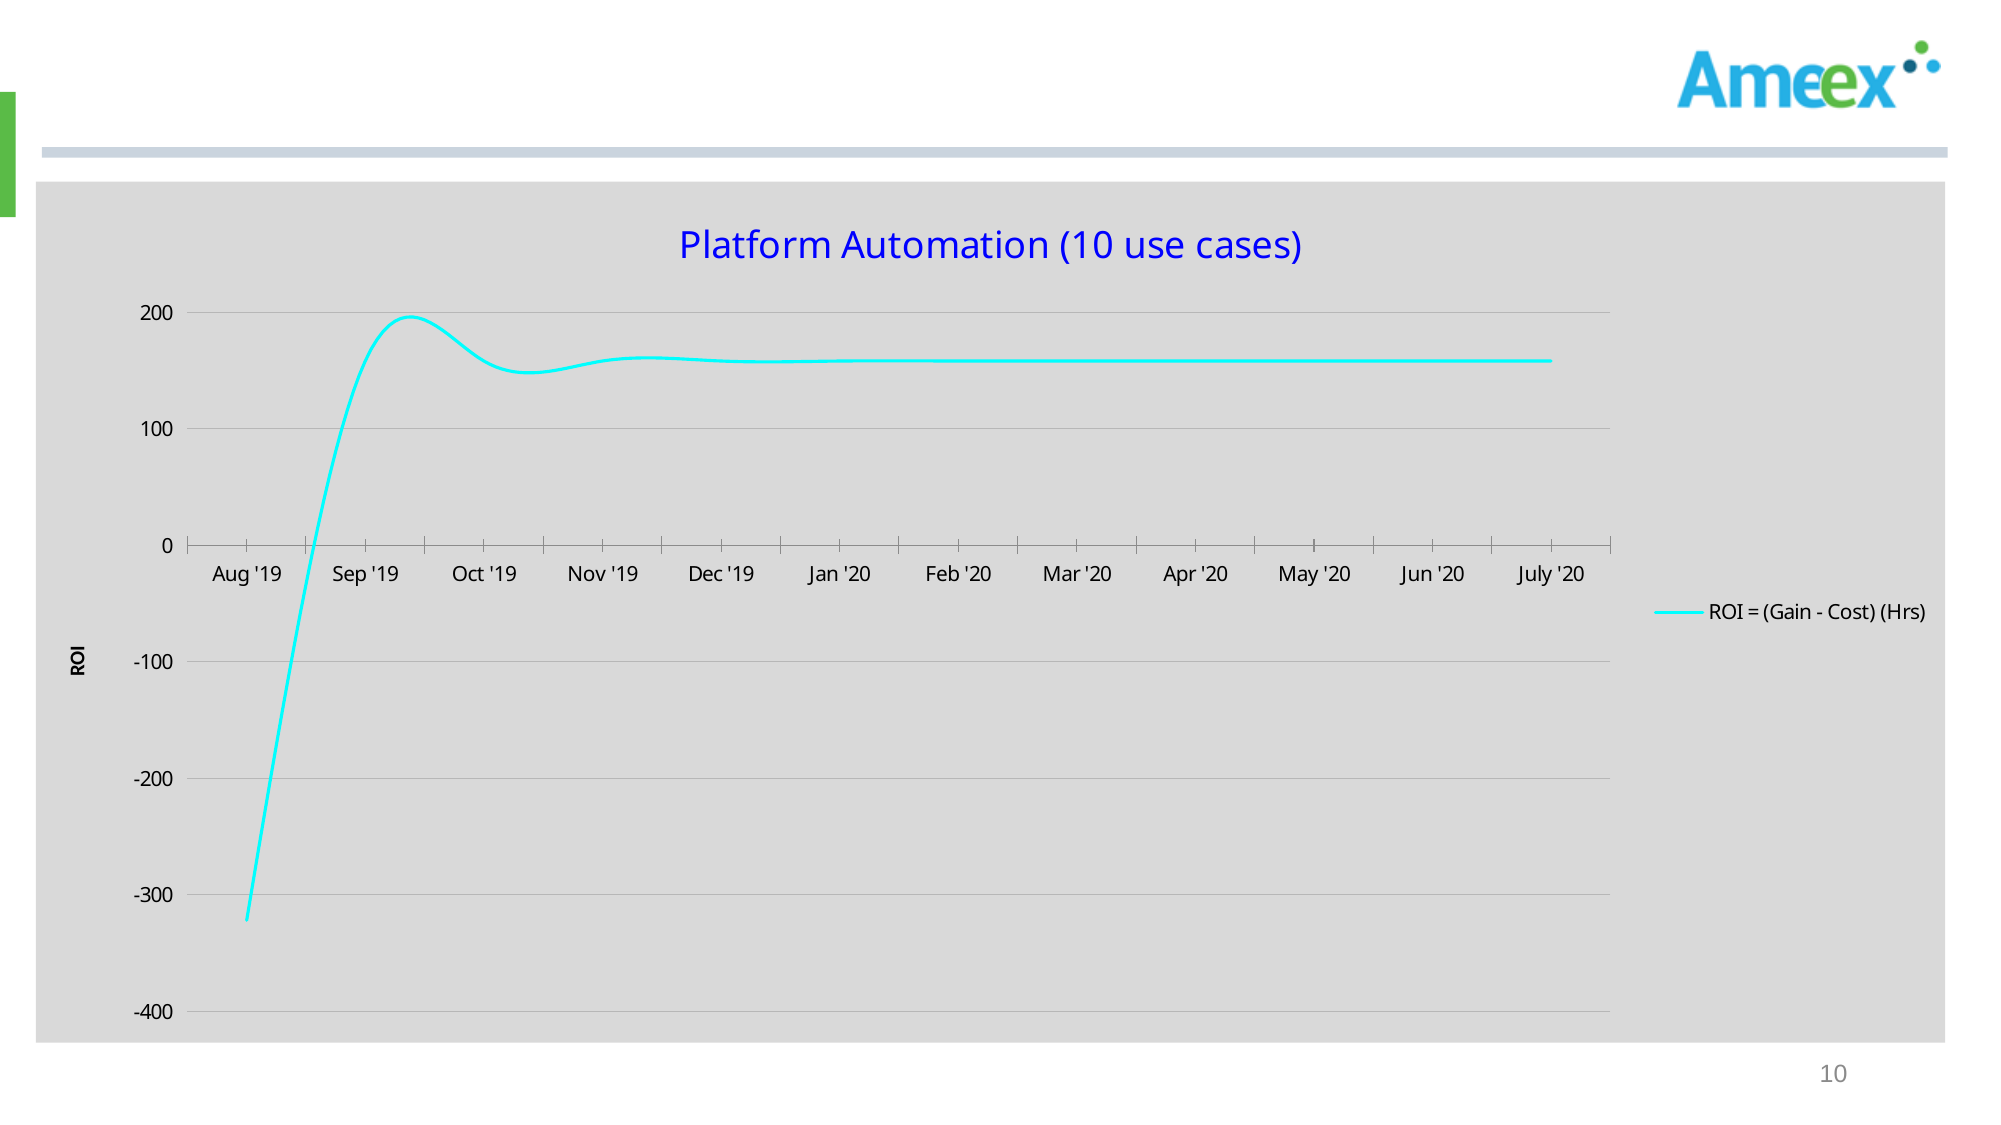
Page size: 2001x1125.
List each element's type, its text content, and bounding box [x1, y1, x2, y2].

chart [35, 181, 1946, 1043]
slide_number 10 [1412, 1043, 1863, 1103]
picture [1676, 39, 1941, 130]
